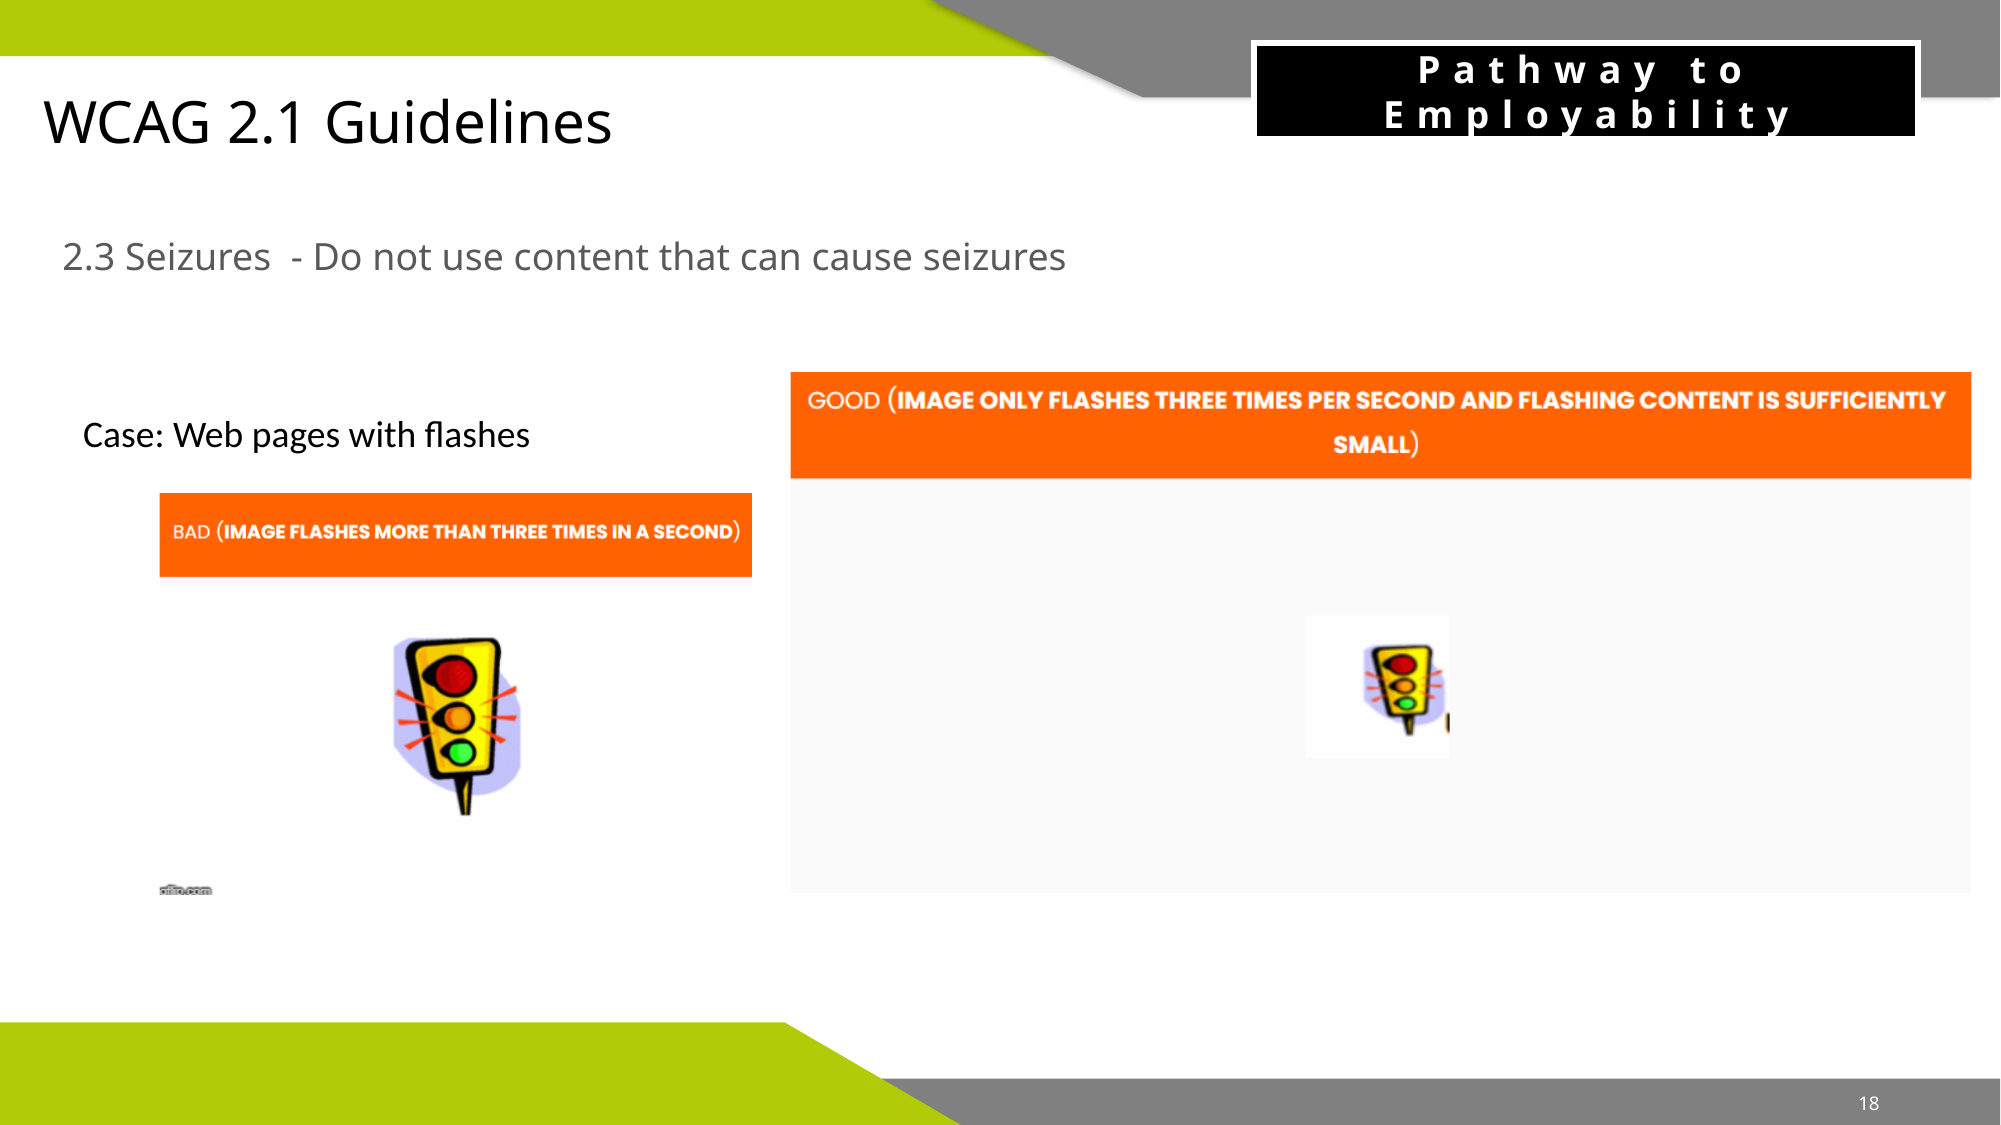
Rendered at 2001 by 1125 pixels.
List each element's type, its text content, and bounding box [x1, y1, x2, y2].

picture [159, 493, 752, 895]
text_box WCAG 2.1 Guidelines [28, 78, 1263, 163]
picture [790, 372, 1972, 893]
text_box Case: Web pages with flashes [68, 402, 665, 463]
text_box 2.3 Seizures - Do not use content that can cause seizures [47, 214, 2000, 286]
